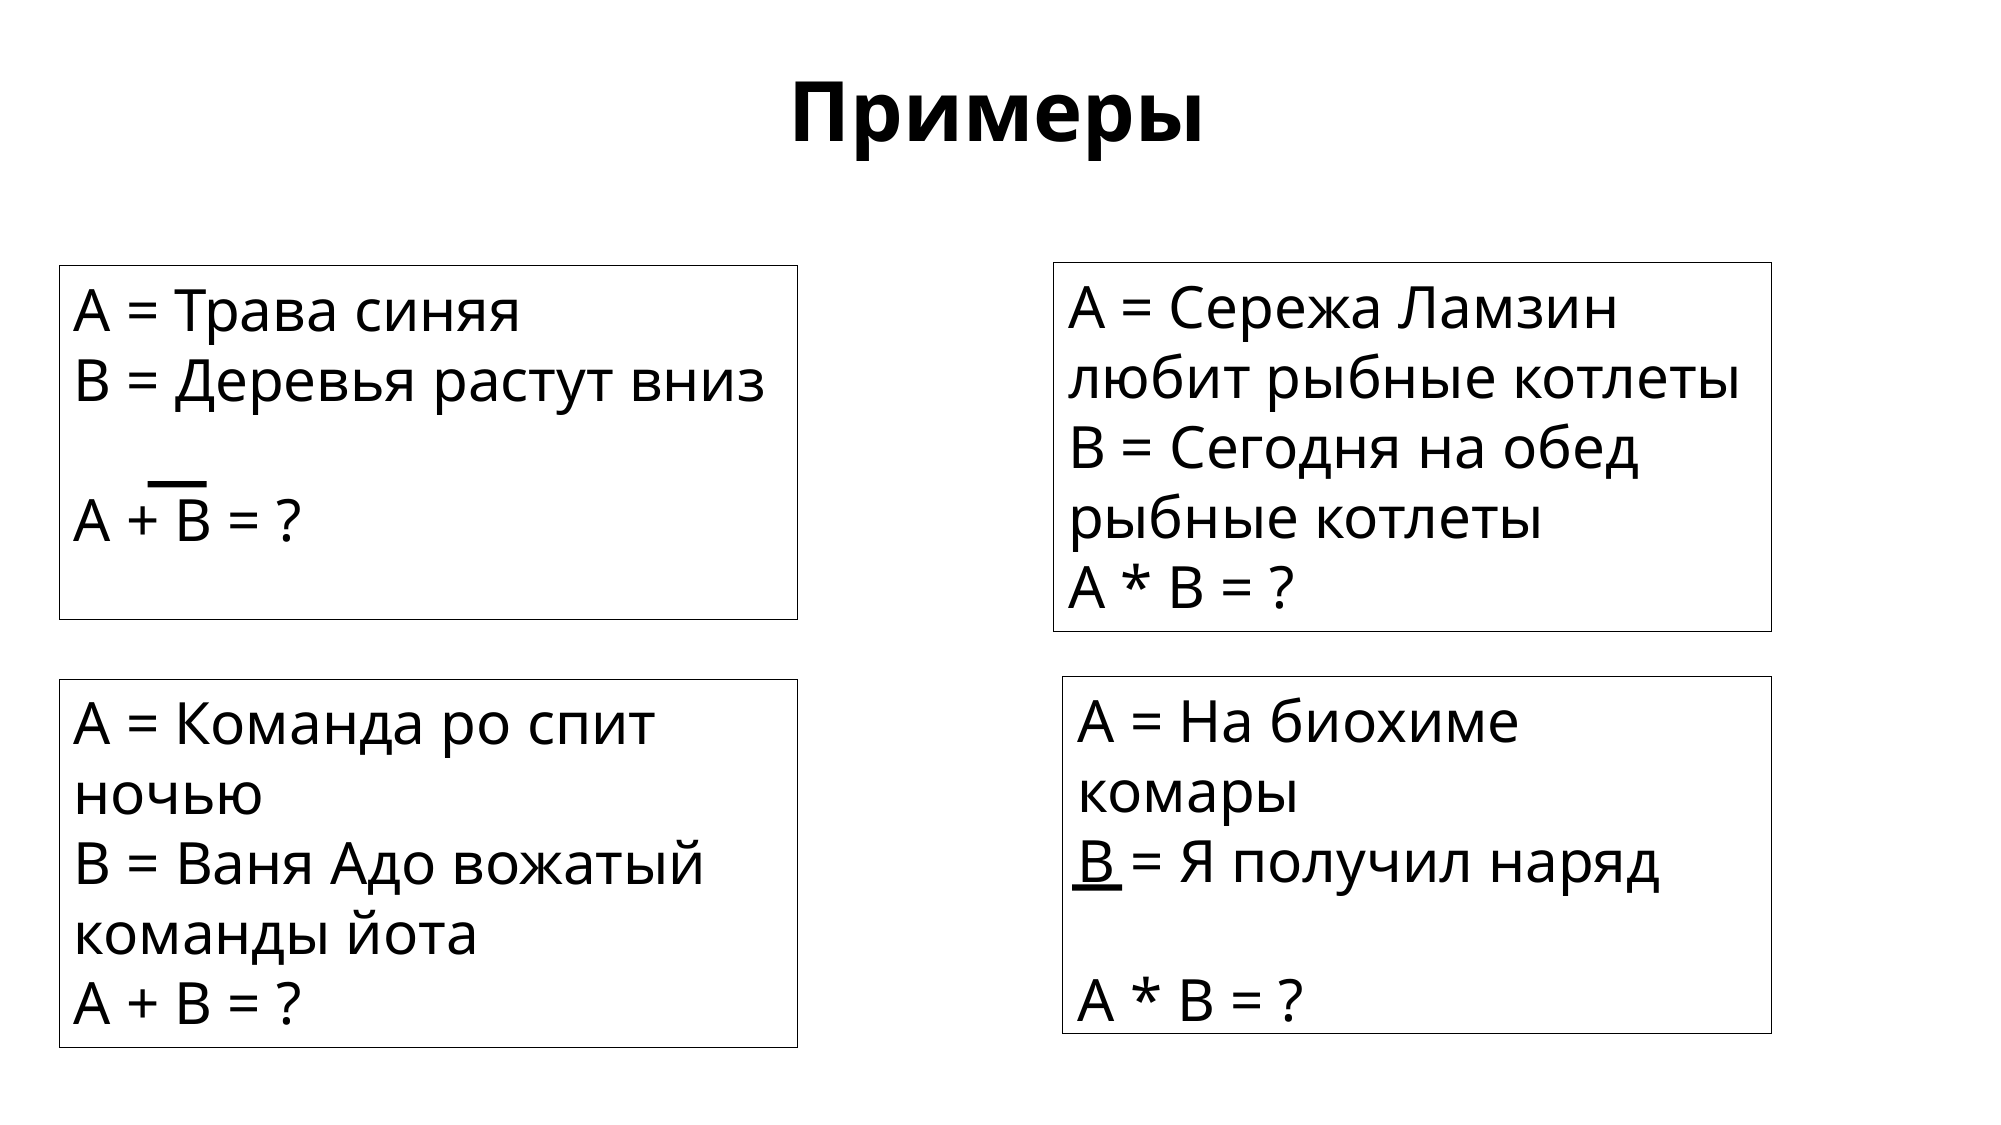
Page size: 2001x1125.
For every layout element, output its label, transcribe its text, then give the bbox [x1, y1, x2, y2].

text_box A = На биохиме комары B = Я получил наряд A * B = ? [1062, 676, 1772, 1034]
title Примеры [135, 0, 1861, 218]
text_box A = Сережа Ламзин любит рыбные котлеты B = Сегодня на обед рыбные котлеты A * B = ? [1053, 262, 1772, 632]
text_box A = Трава синяя B = Деревья растут вниз A + B = ? [59, 265, 798, 620]
text_box A = Команда ро спит ночью B = Ваня Адо вожатый команды йота A + B = ? [59, 679, 798, 1048]
